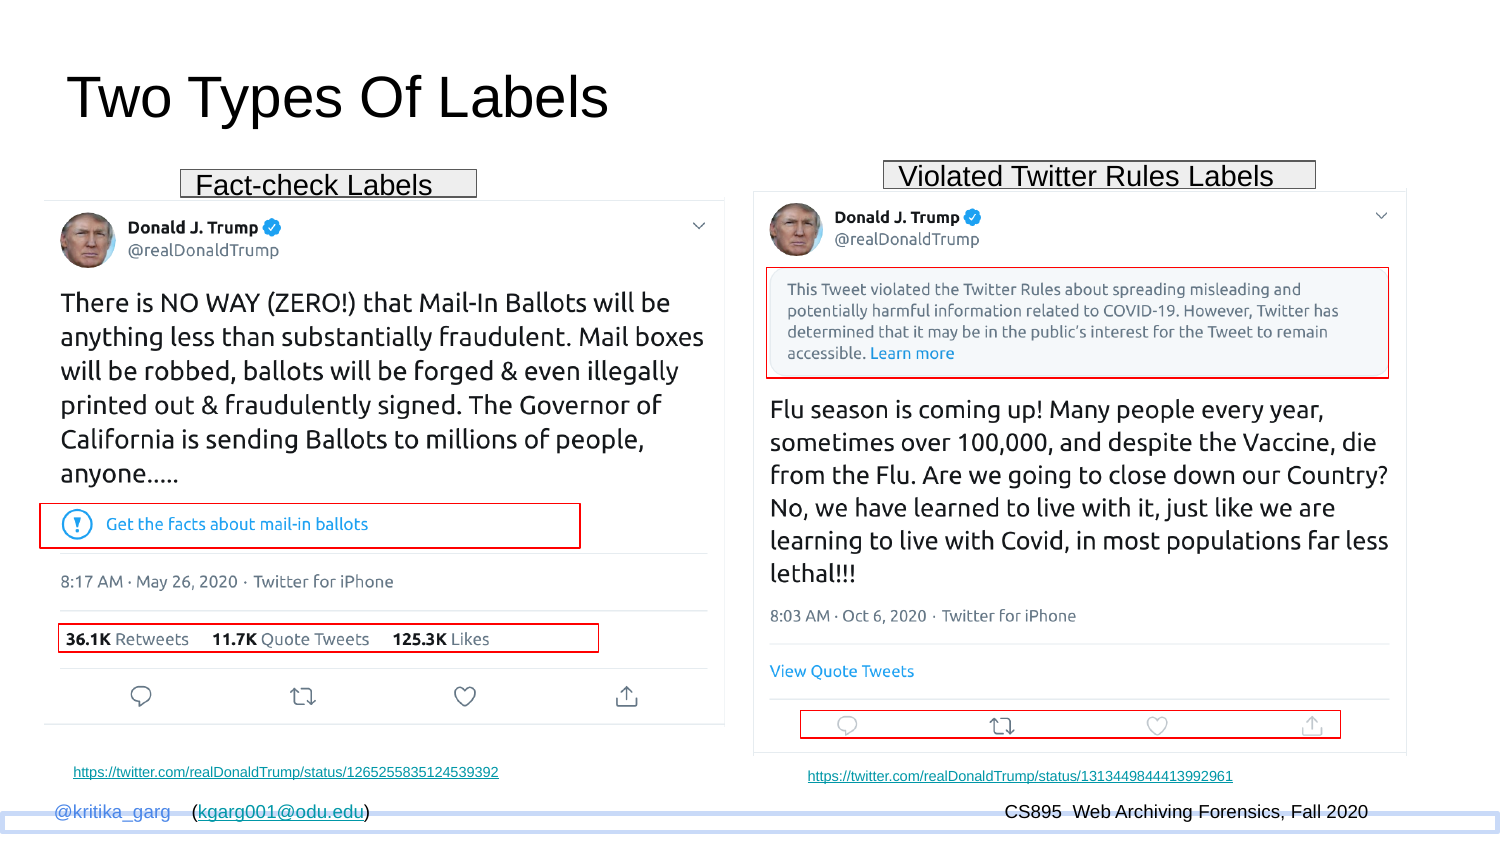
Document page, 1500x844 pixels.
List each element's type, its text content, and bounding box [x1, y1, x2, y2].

text_box @kritika_garg (kgarg001@odu.edu) CS895 Web Archiving Forensics, Fall 2020 [2, 813, 1498, 832]
title Two Types Of Labels [51, 43, 1449, 138]
picture [44, 196, 725, 728]
text_box Violated Twitter Rules Labels [883, 160, 1316, 187]
text_box Fact-check Labels [180, 169, 477, 195]
text_box https://twitter.com/realDonaldTrump/status/1265255835124539392 [58, 757, 599, 786]
list https://twitter.com/realDonaldTrump/status/1313449844413992961 [792, 749, 1449, 781]
picture [753, 188, 1410, 756]
